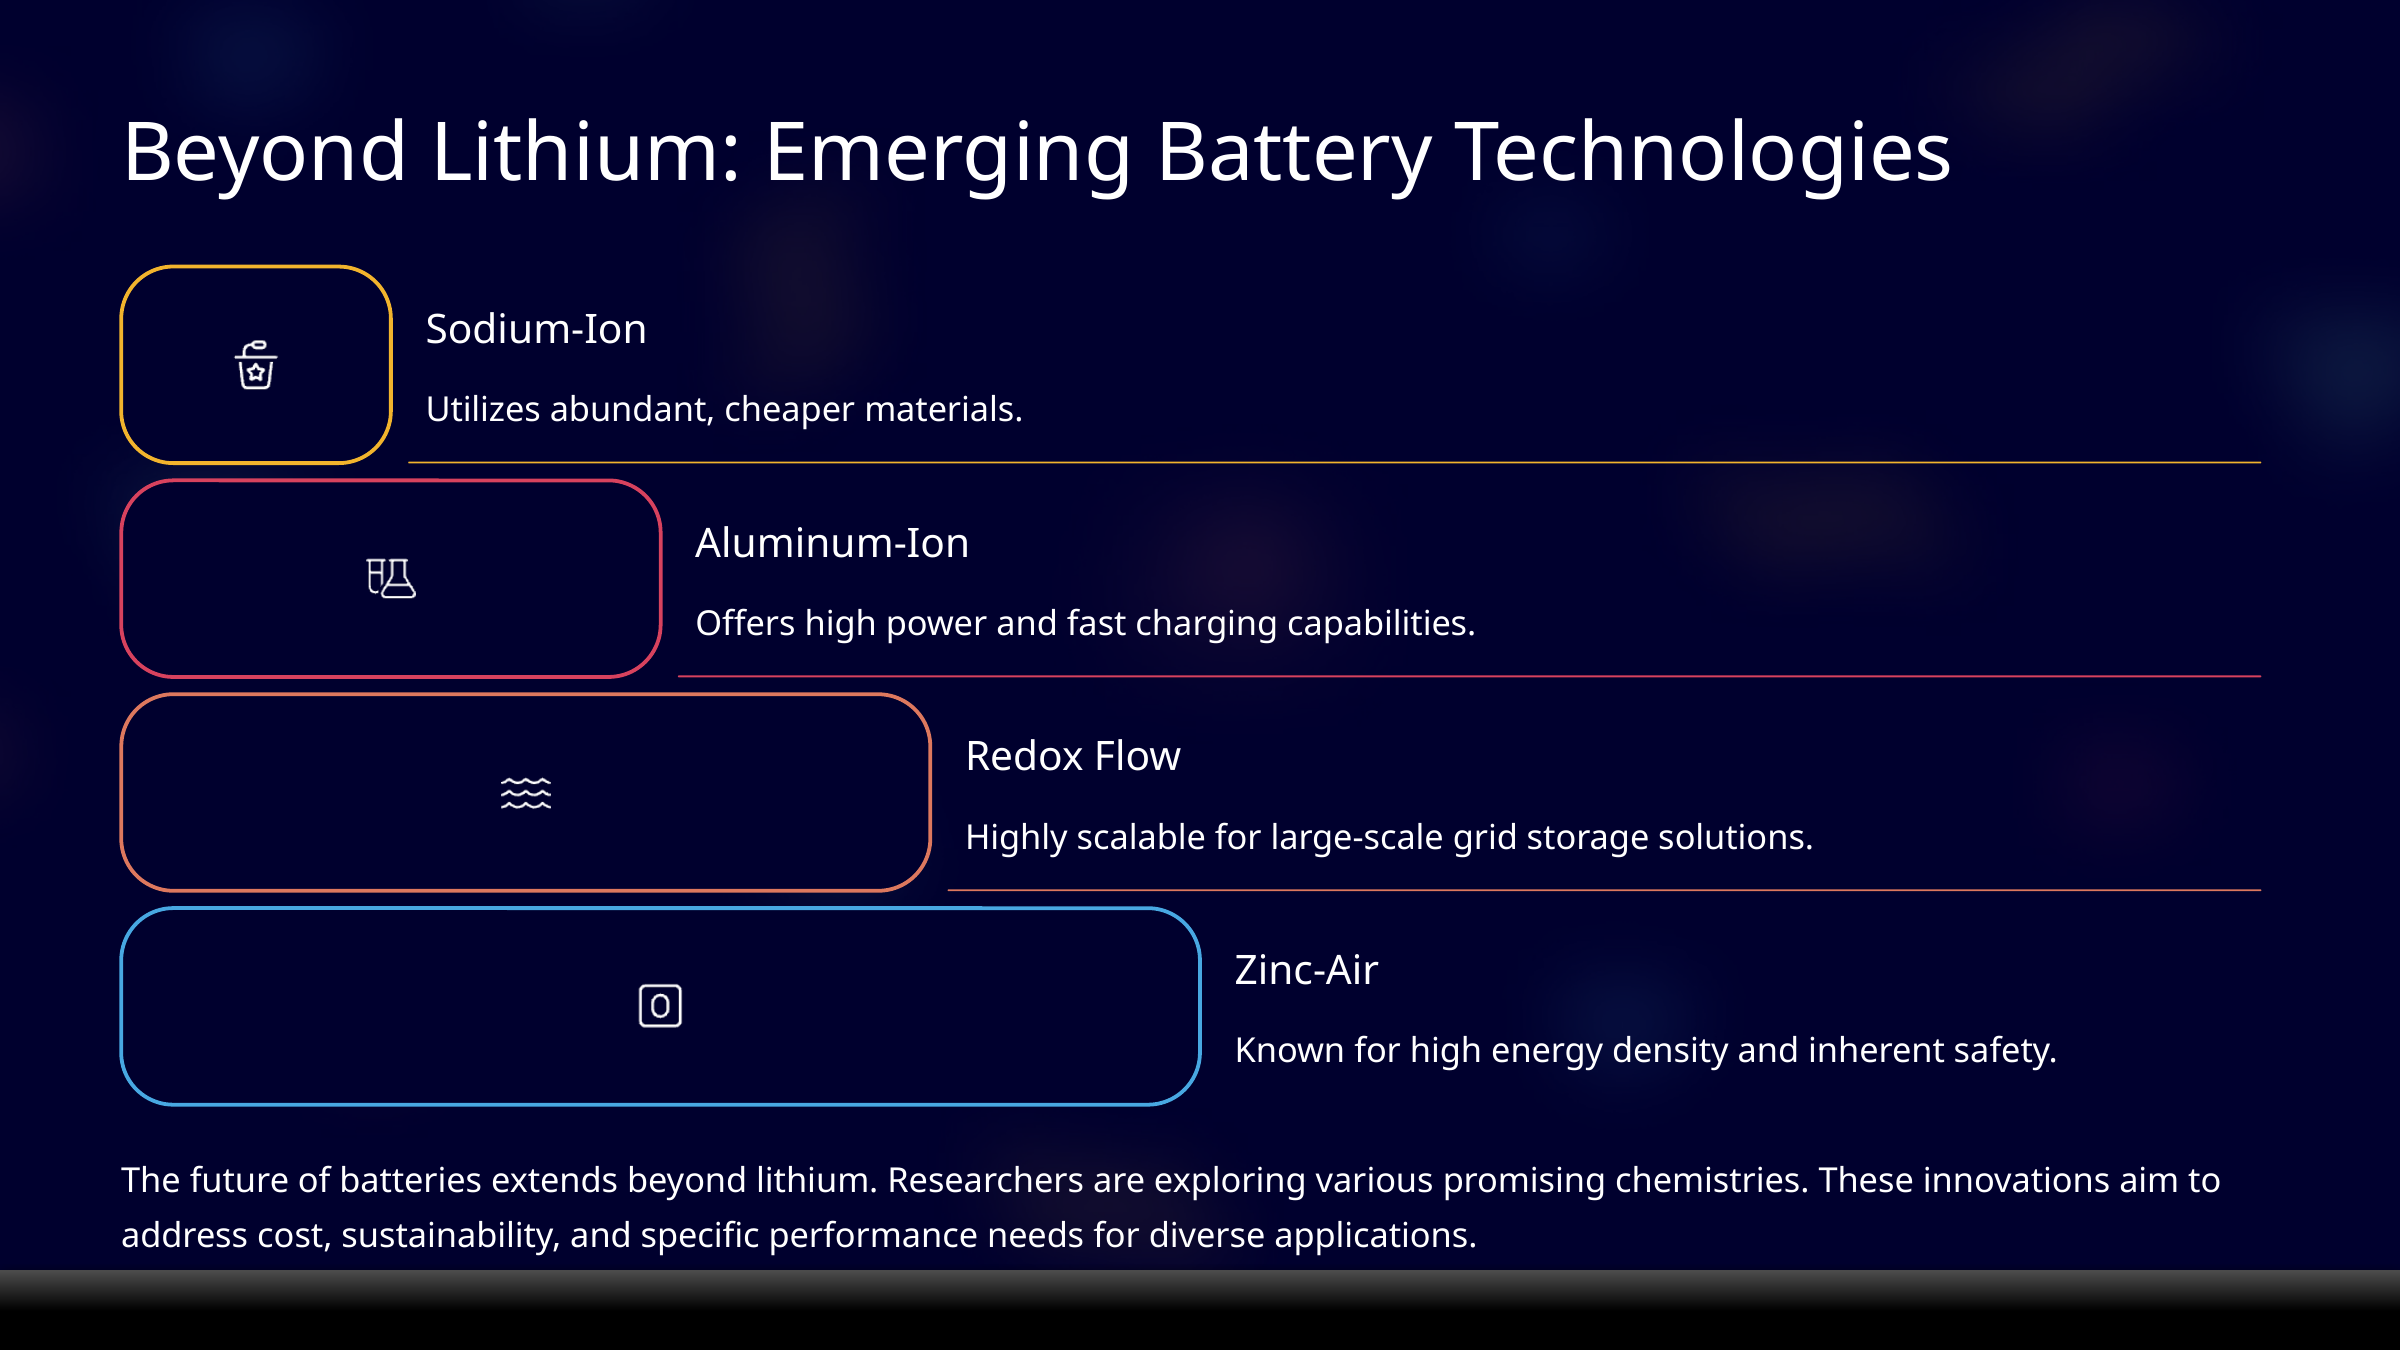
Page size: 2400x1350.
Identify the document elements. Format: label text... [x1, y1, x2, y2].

picture [366, 548, 416, 610]
text_box Beyond Lithium: Emerging Battery Technologies [121, 95, 1908, 198]
text_box Highly scalable for large-scale grid storage solutions. [964, 800, 1752, 857]
picture [636, 975, 685, 1037]
text_box Offers high power and fast charging capabilities. [695, 586, 1413, 643]
text_box [121, 480, 661, 677]
picture [501, 762, 551, 823]
text_box Utilizes abundant, cheaper materials. [425, 373, 972, 429]
text_box Redox Flow [964, 728, 1373, 780]
text_box Known for high energy density and inherent safety. [1234, 1014, 1986, 1070]
text_box The future of batteries extends beyond lithium. Researchers are exploring various promising chemistries. These innovations aim to address cost, sustainability, and specific performance needs for diverse applications. [121, 1143, 2279, 1255]
text_box [121, 694, 931, 891]
text_box Zinc-Air [1234, 942, 1643, 994]
text_box [121, 266, 391, 464]
text_box Sodium-Ion [425, 301, 834, 353]
text_box [121, 908, 1200, 1105]
text_box [0, 1270, 2400, 1350]
picture [231, 334, 281, 396]
text_box Aluminum-Ion [695, 515, 1104, 567]
